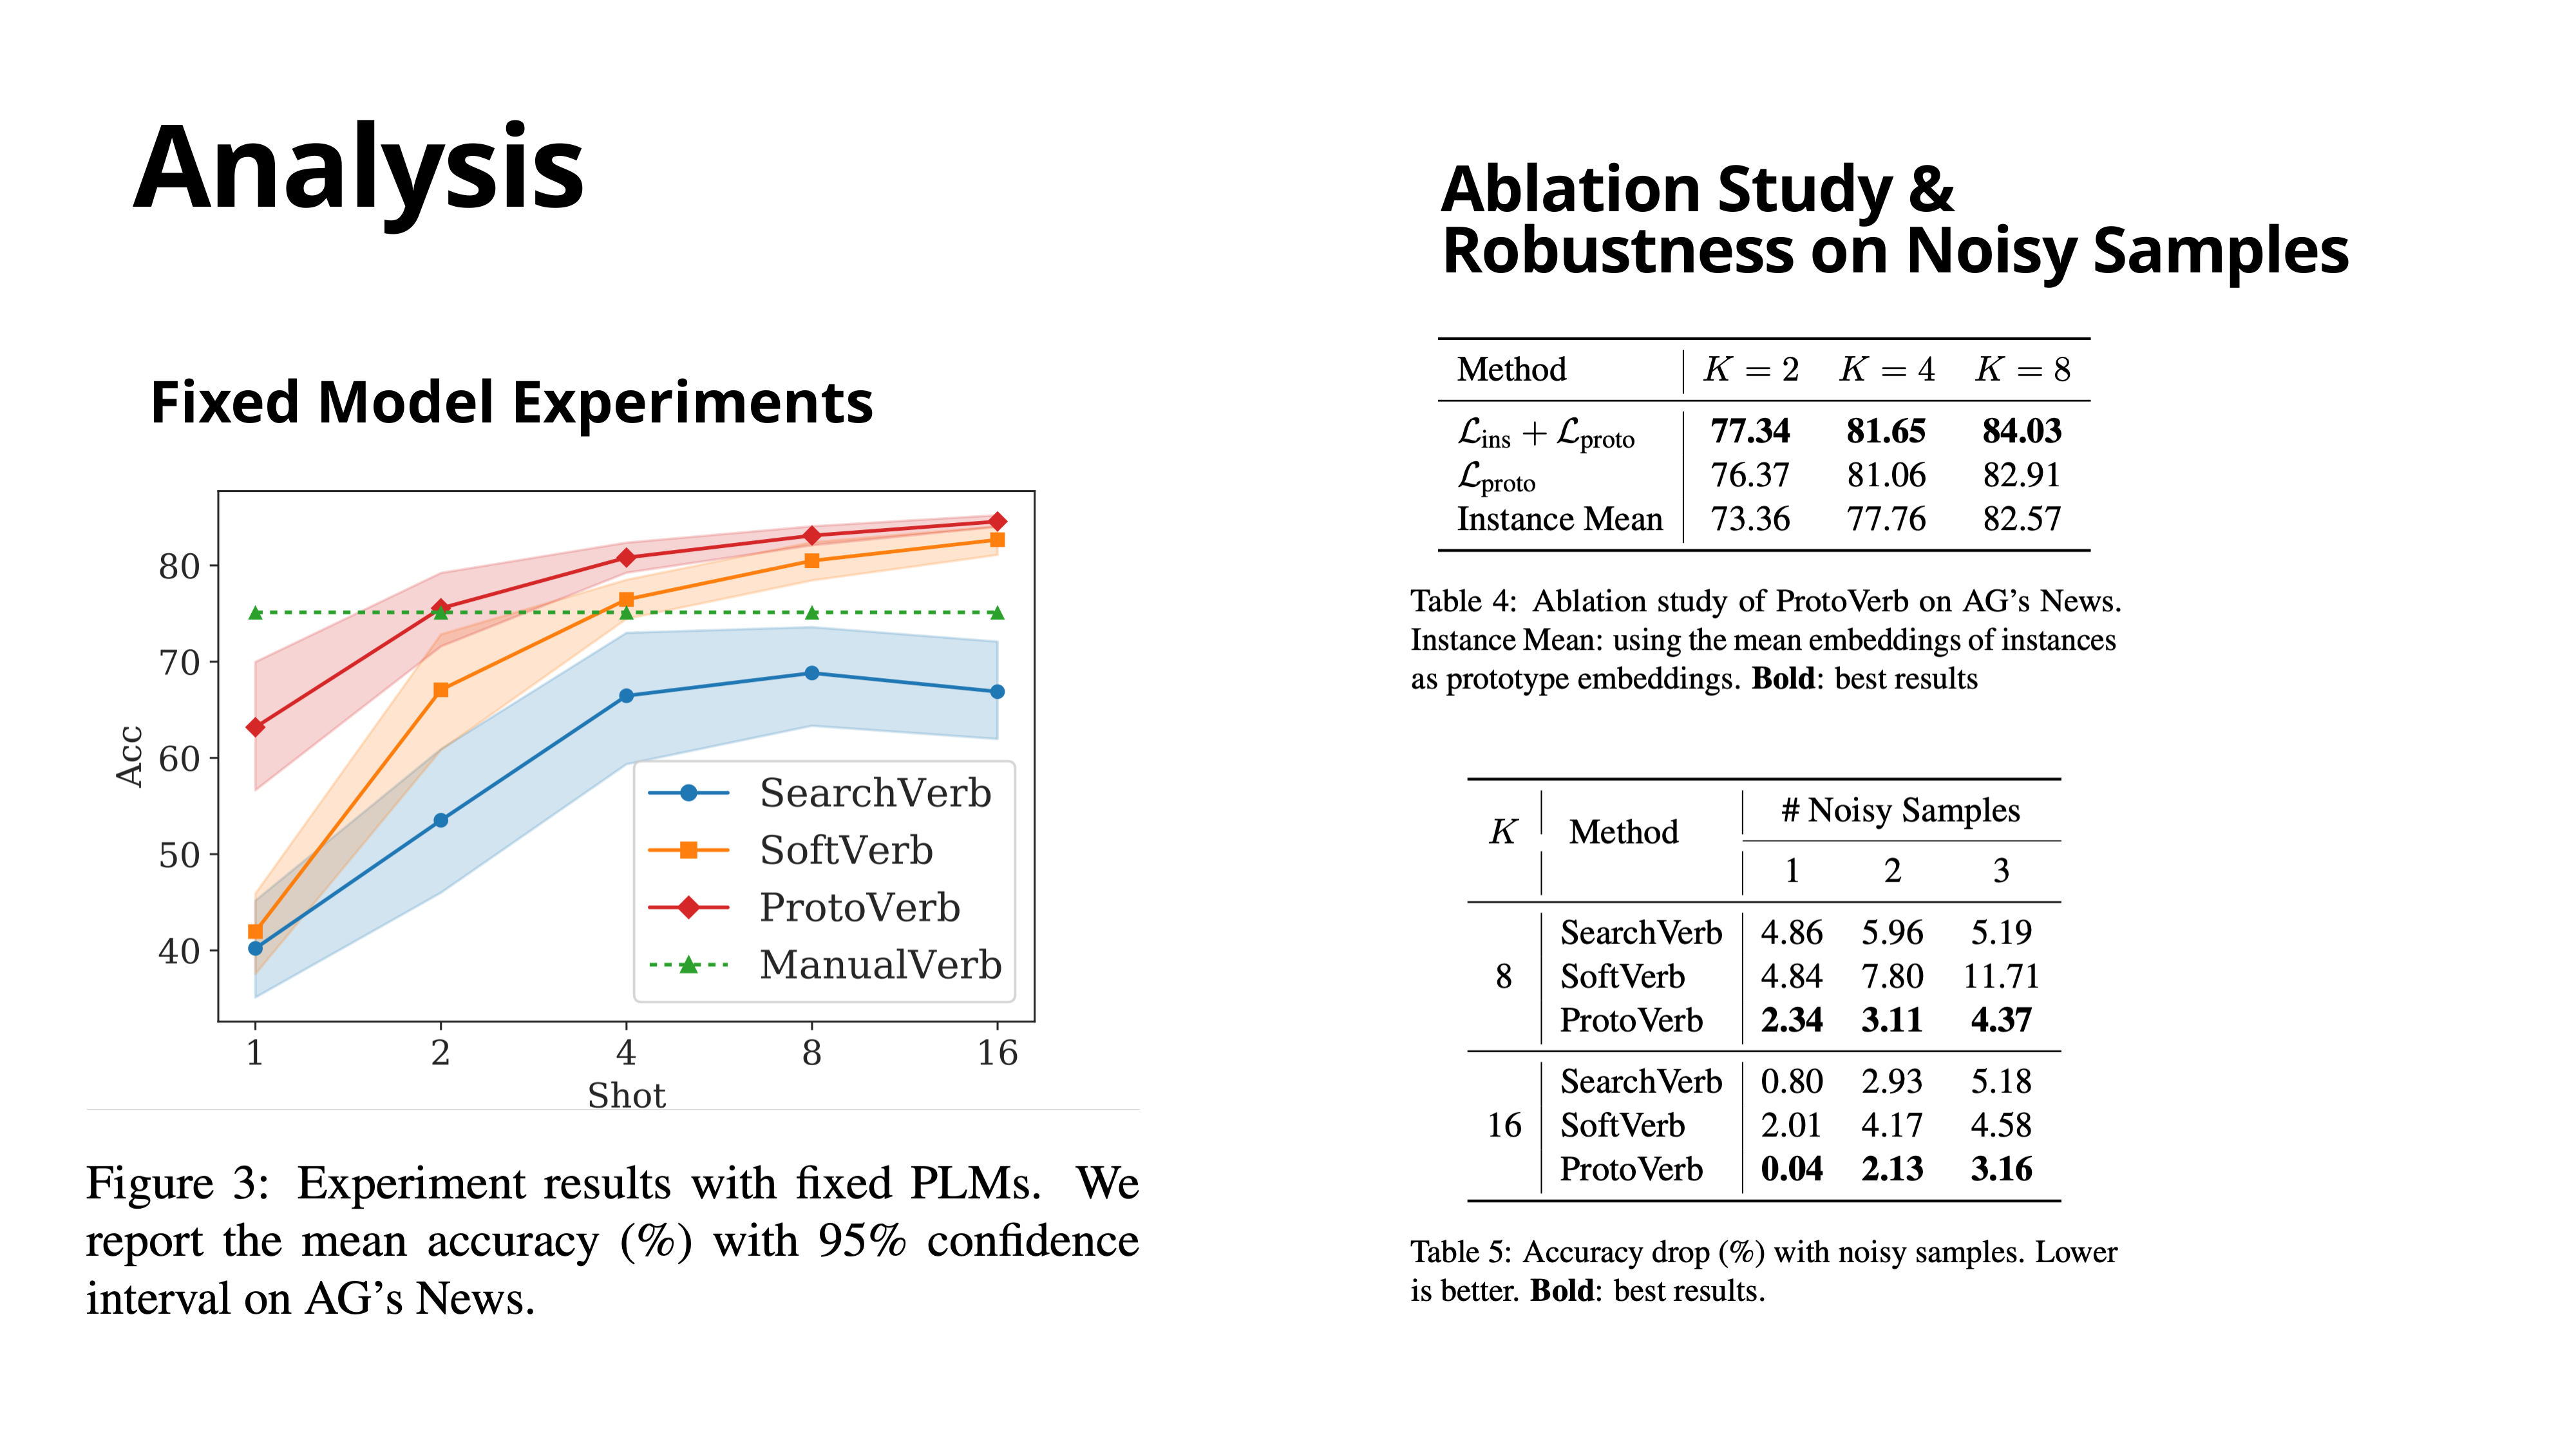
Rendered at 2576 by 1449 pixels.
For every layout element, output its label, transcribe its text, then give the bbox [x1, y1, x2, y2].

text_box Ablation Study & Robustness on Noisy Samples [1435, 156, 2576, 308]
text_box Fixed Model Experiments [143, 359, 943, 424]
picture [42, 424, 1186, 1346]
title Analysis [127, 113, 2449, 266]
picture [1388, 302, 2177, 1331]
